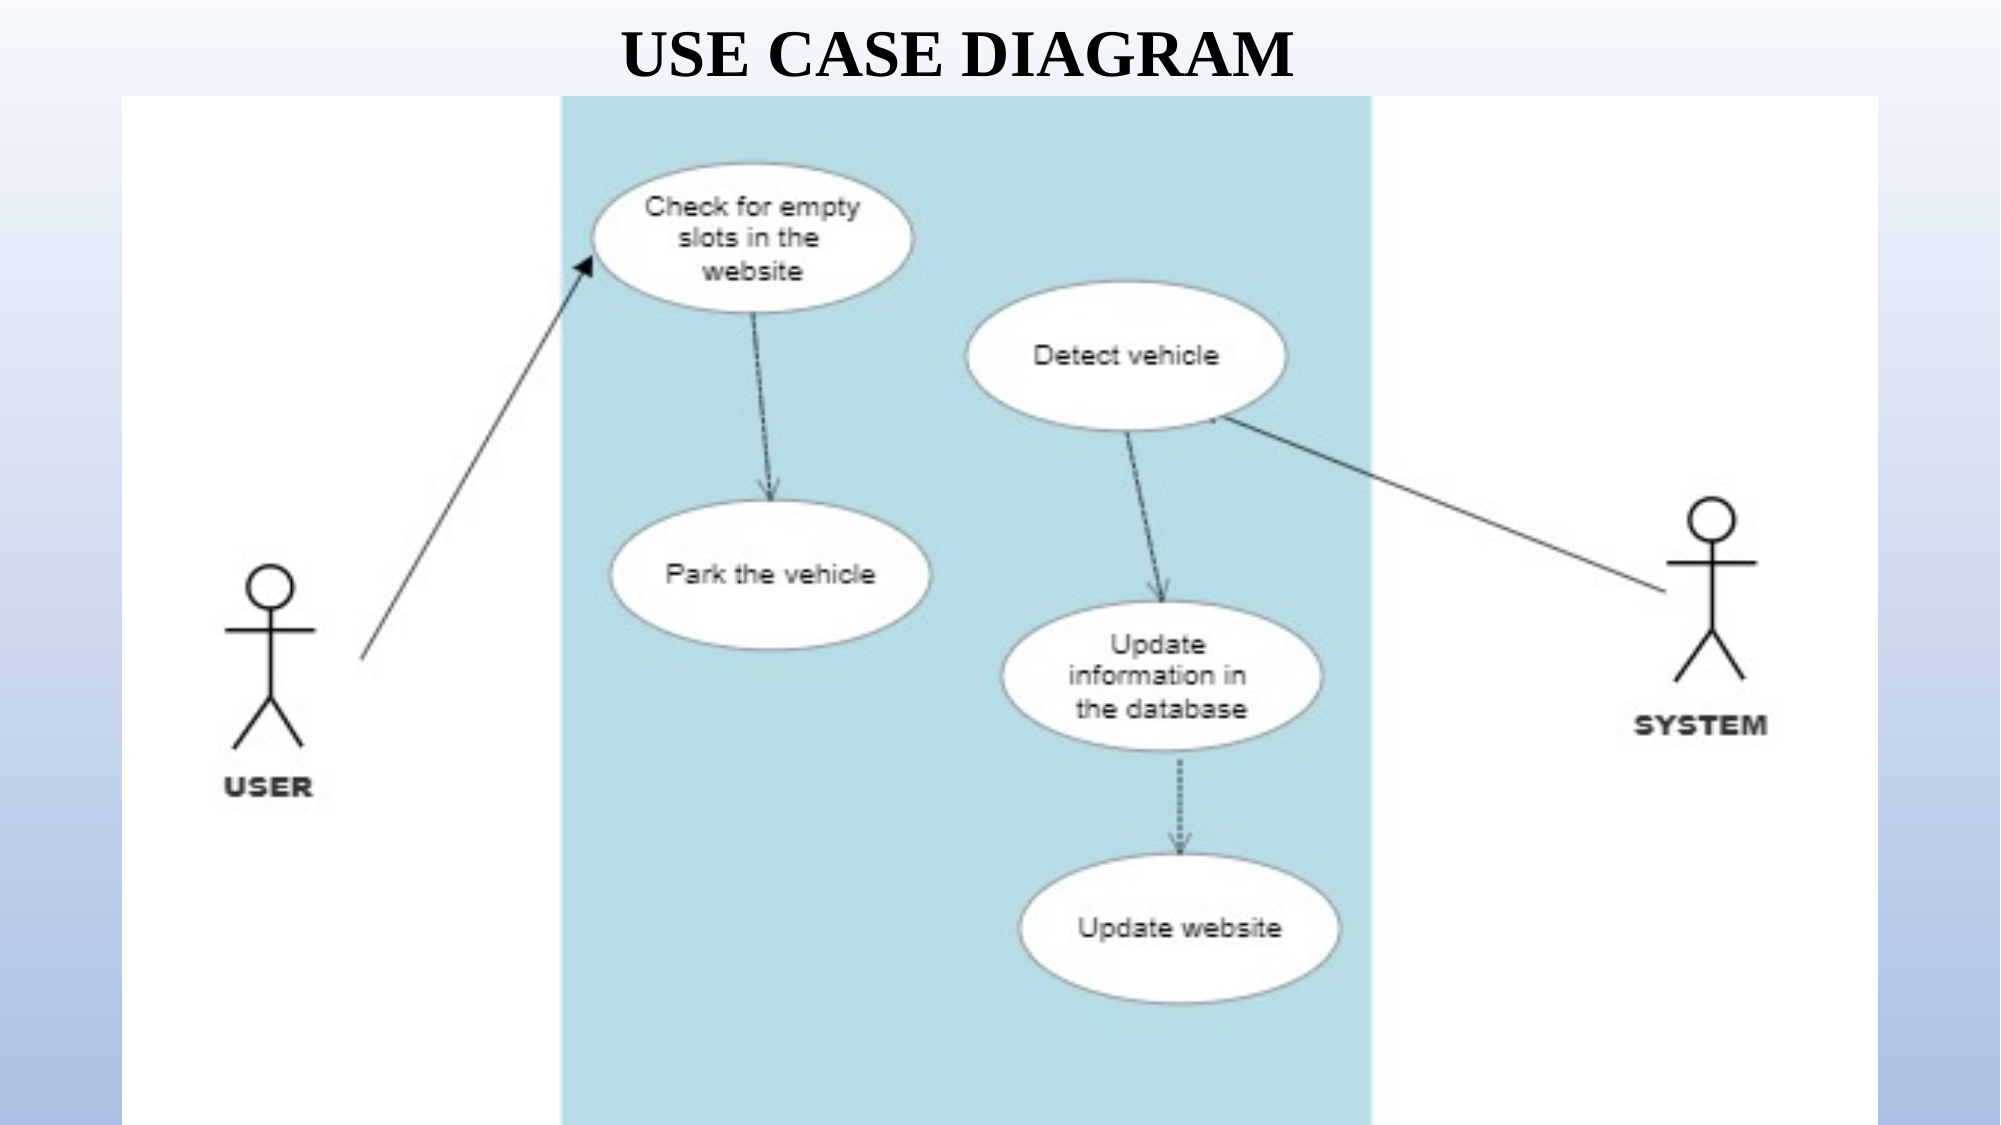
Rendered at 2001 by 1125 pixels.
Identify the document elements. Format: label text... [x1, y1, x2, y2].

picture [122, 96, 1878, 1125]
title USE CASE DIAGRAM [605, 0, 2000, 111]
